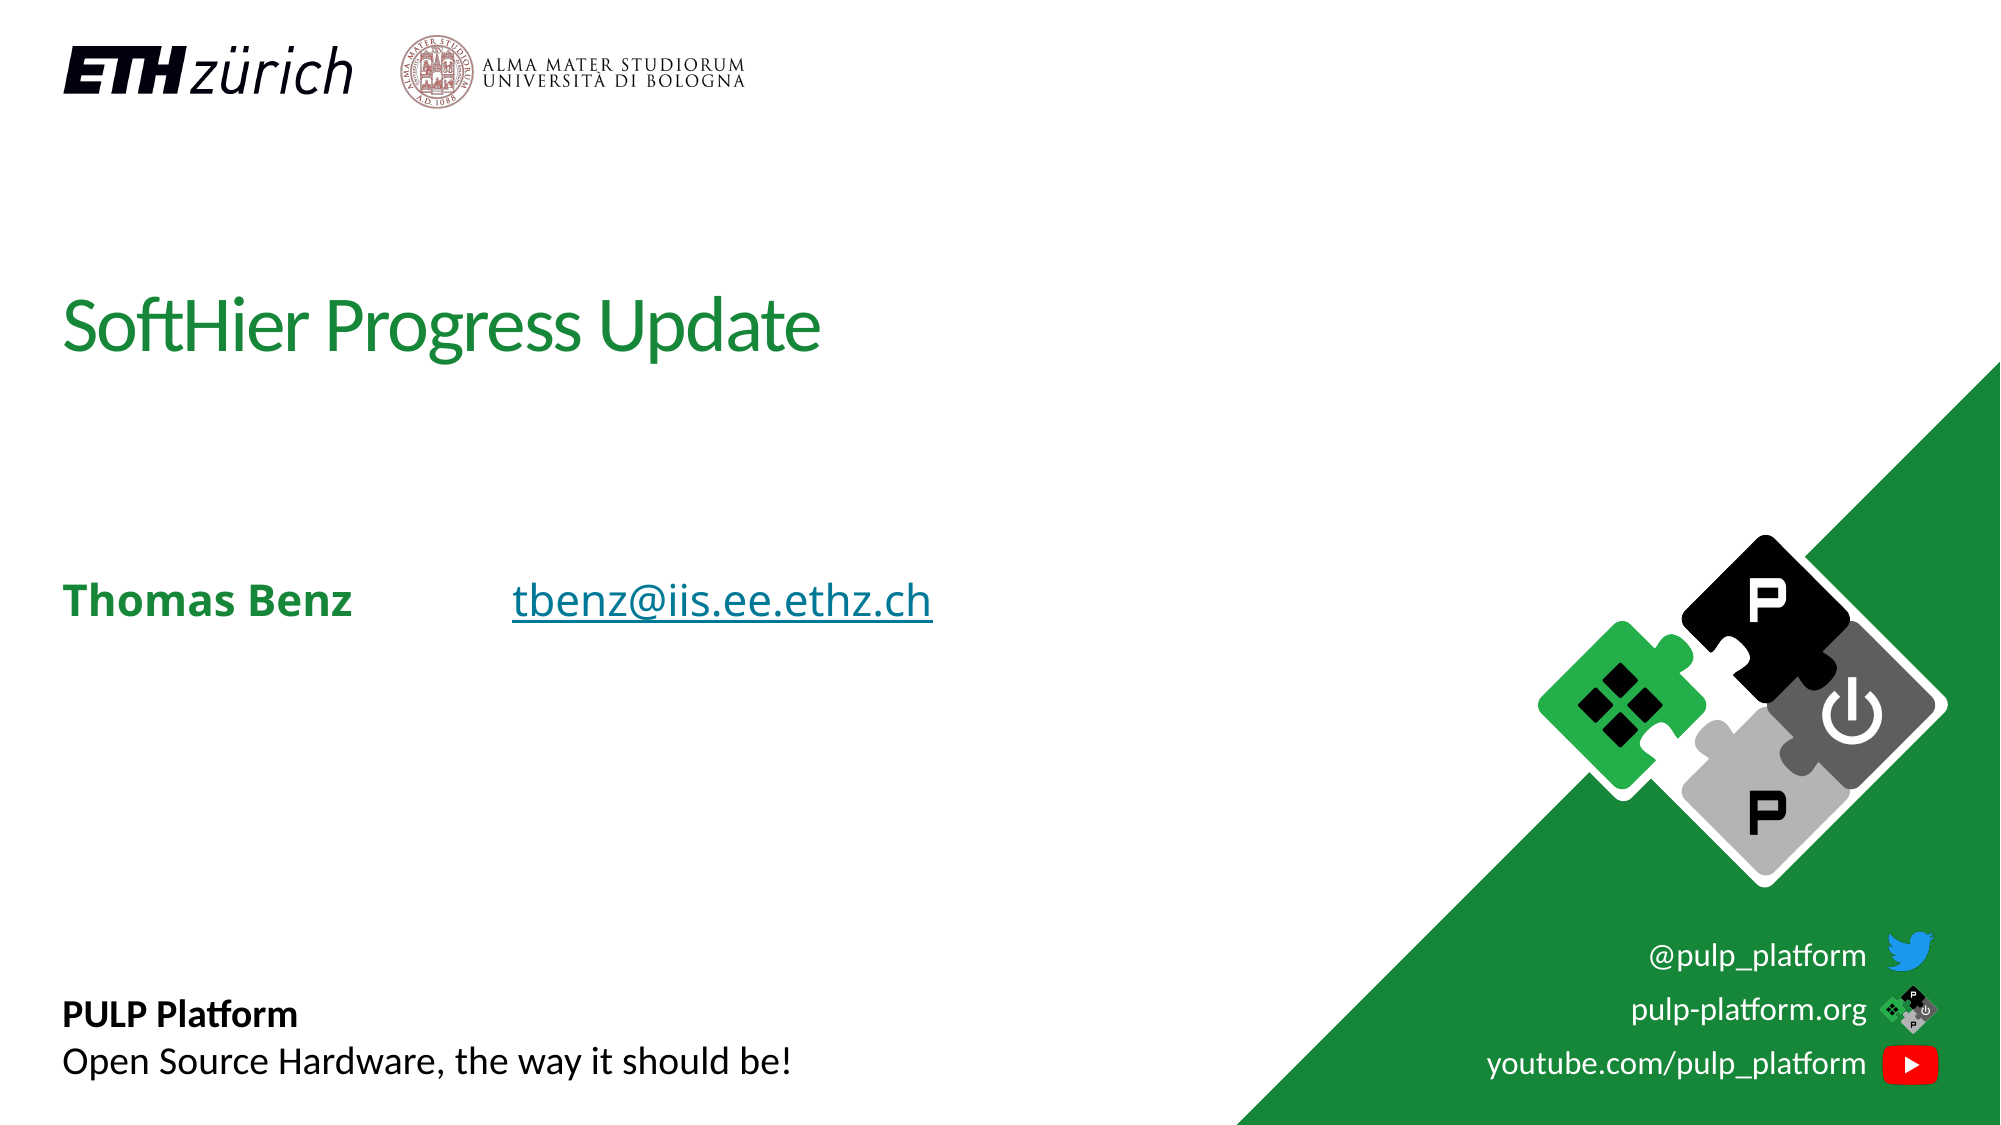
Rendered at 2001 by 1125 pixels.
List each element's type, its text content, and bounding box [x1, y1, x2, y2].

picture [1886, 931, 1935, 972]
picture [62, 46, 353, 95]
picture [398, 35, 476, 111]
title SoftHier Progress Update [62, 282, 1861, 404]
list Thomas Benz tbenz@iis.ee.ethz.ch [62, 564, 1063, 792]
picture [1882, 1045, 1939, 1085]
picture [482, 53, 745, 87]
picture [1880, 985, 1938, 1034]
picture [1535, 532, 1938, 878]
